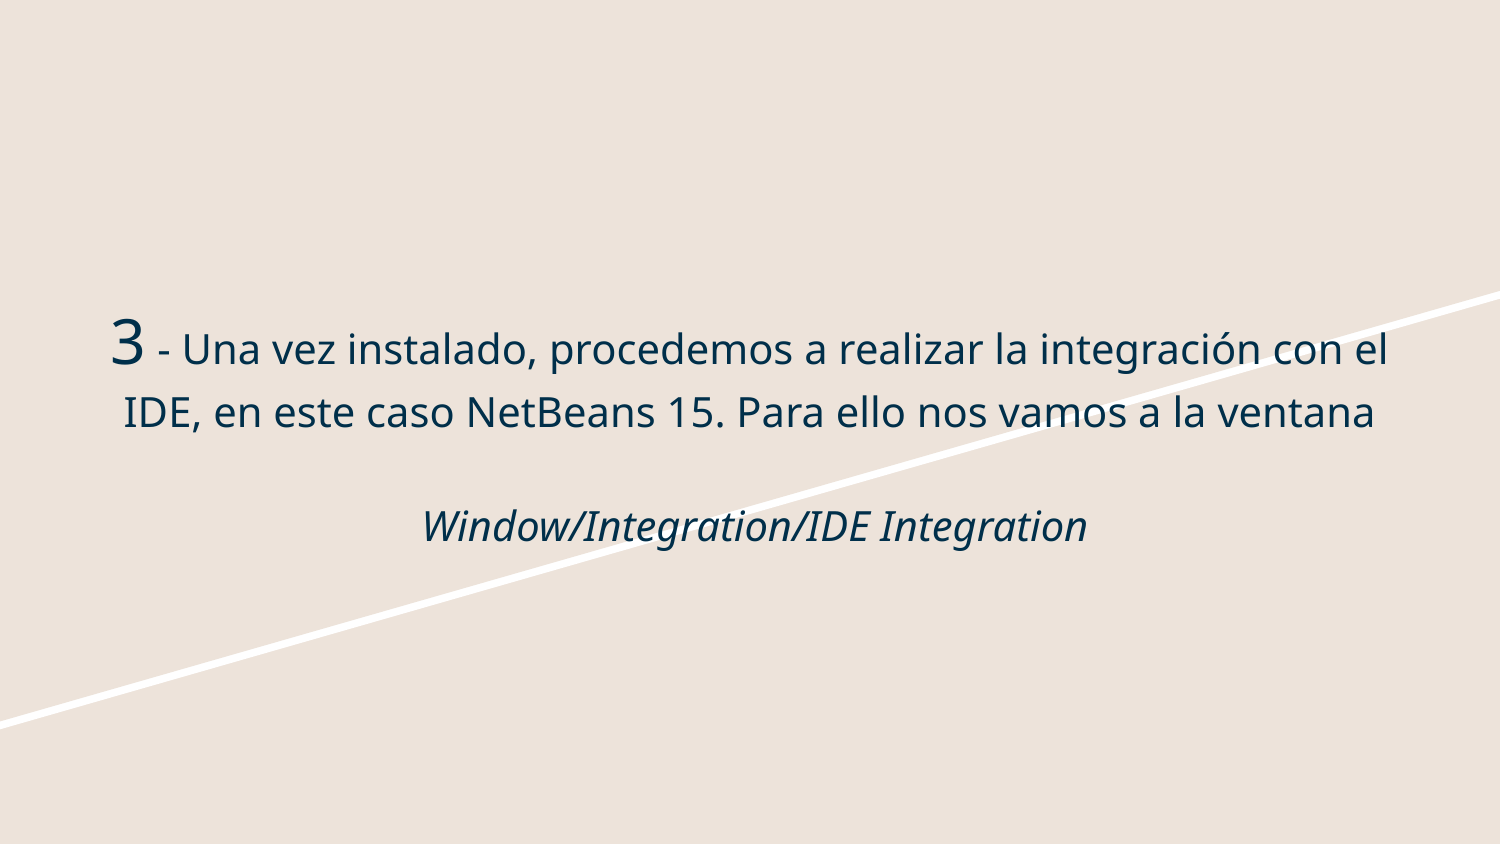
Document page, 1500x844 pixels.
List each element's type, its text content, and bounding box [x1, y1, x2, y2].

title 3 - Una vez instalado, procedemos a realizar la integración con el IDE, en este caso NetBeans 15. Para ello nos vamos a la ventana Window/Integration/IDE Integration [51, 88, 1449, 763]
